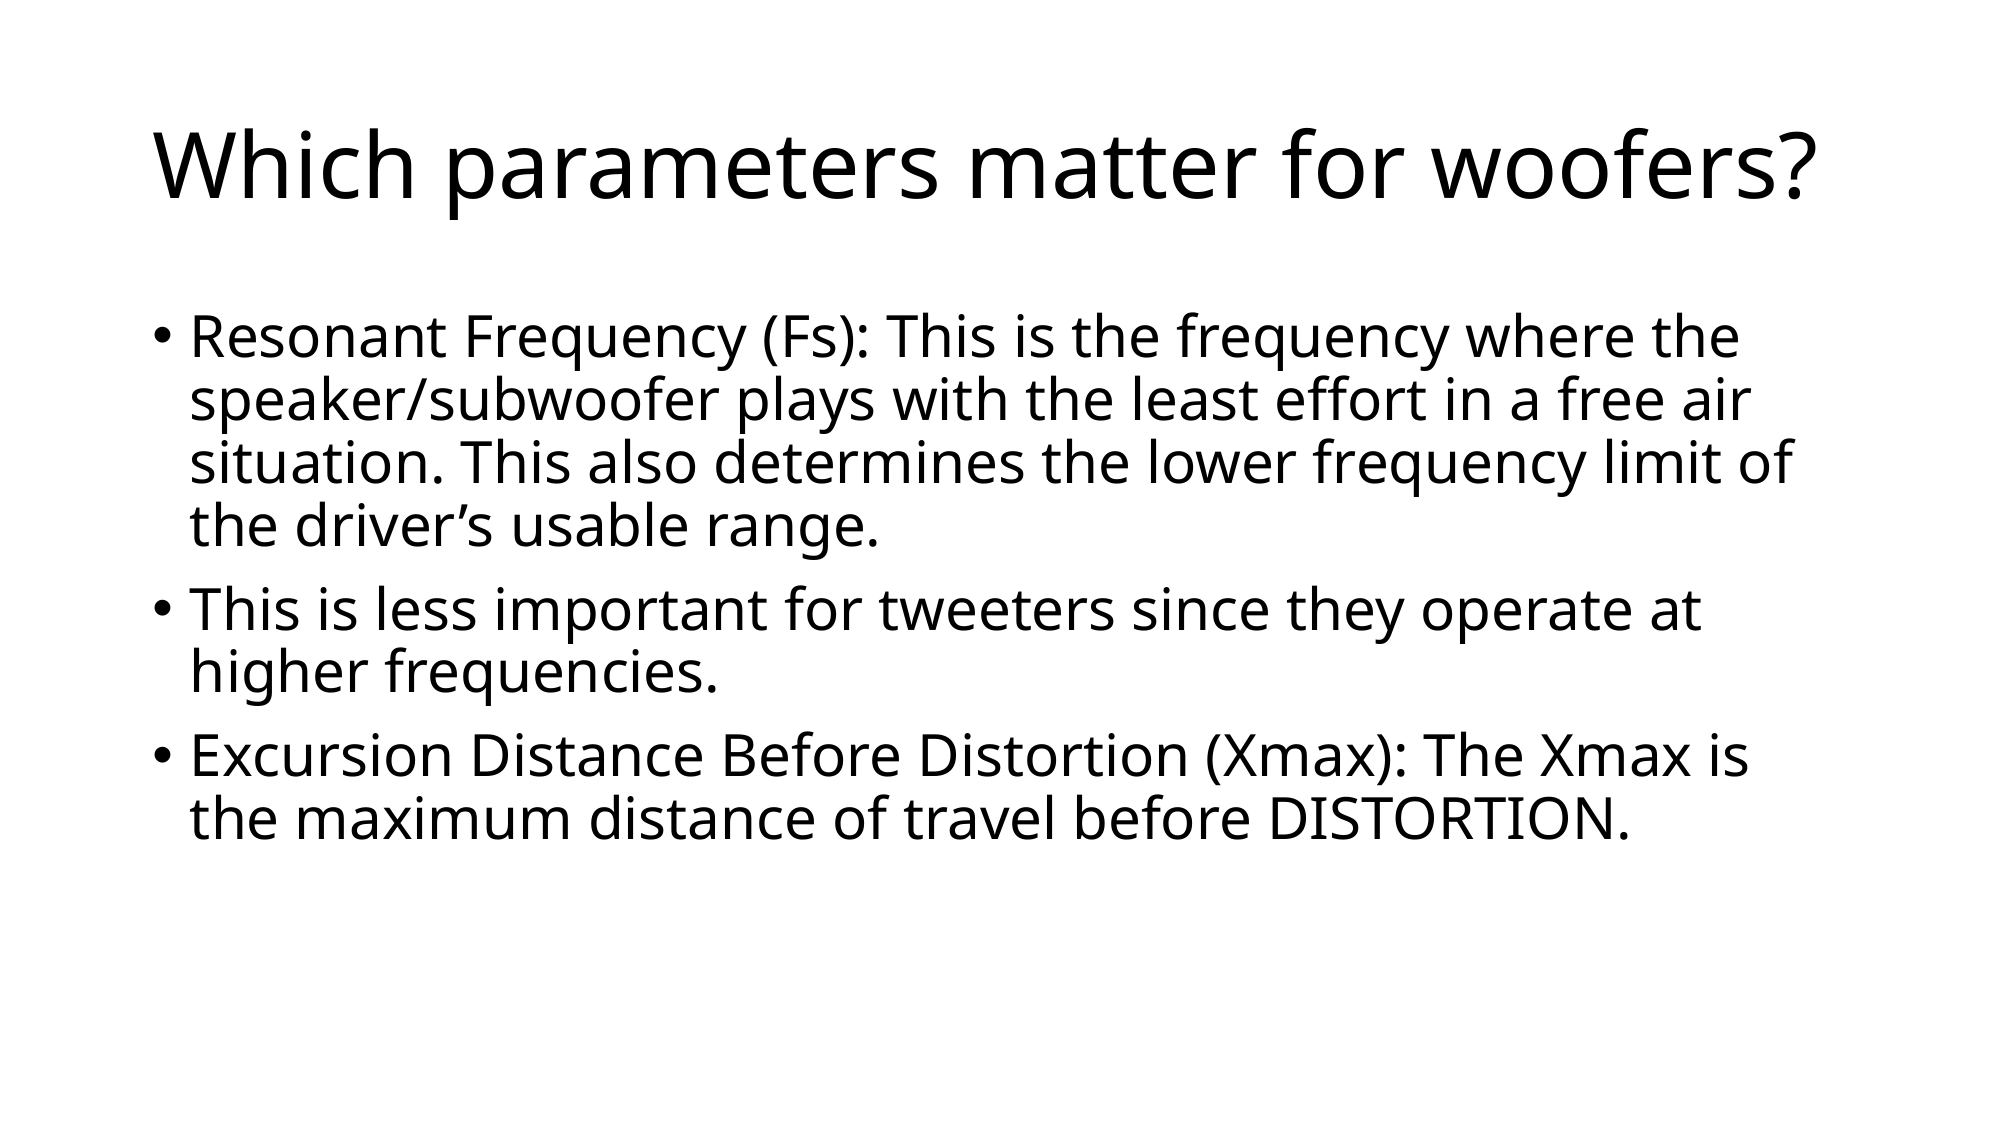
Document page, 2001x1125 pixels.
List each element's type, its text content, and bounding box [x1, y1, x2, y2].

title Which parameters matter for woofers? [137, 59, 1863, 278]
list Resonant Frequency (Fs): This is the frequency where the speaker/subwoofer plays with the least effort in a free air situation. This also determines the lower frequency limit of the driver’s usable range. This is less important for tweeters since they operate at higher frequencies. Excursion Distance Before Distortion (Xmax): The Xmax is the maximum distance of travel before DISTORTION. [137, 299, 1863, 1014]
